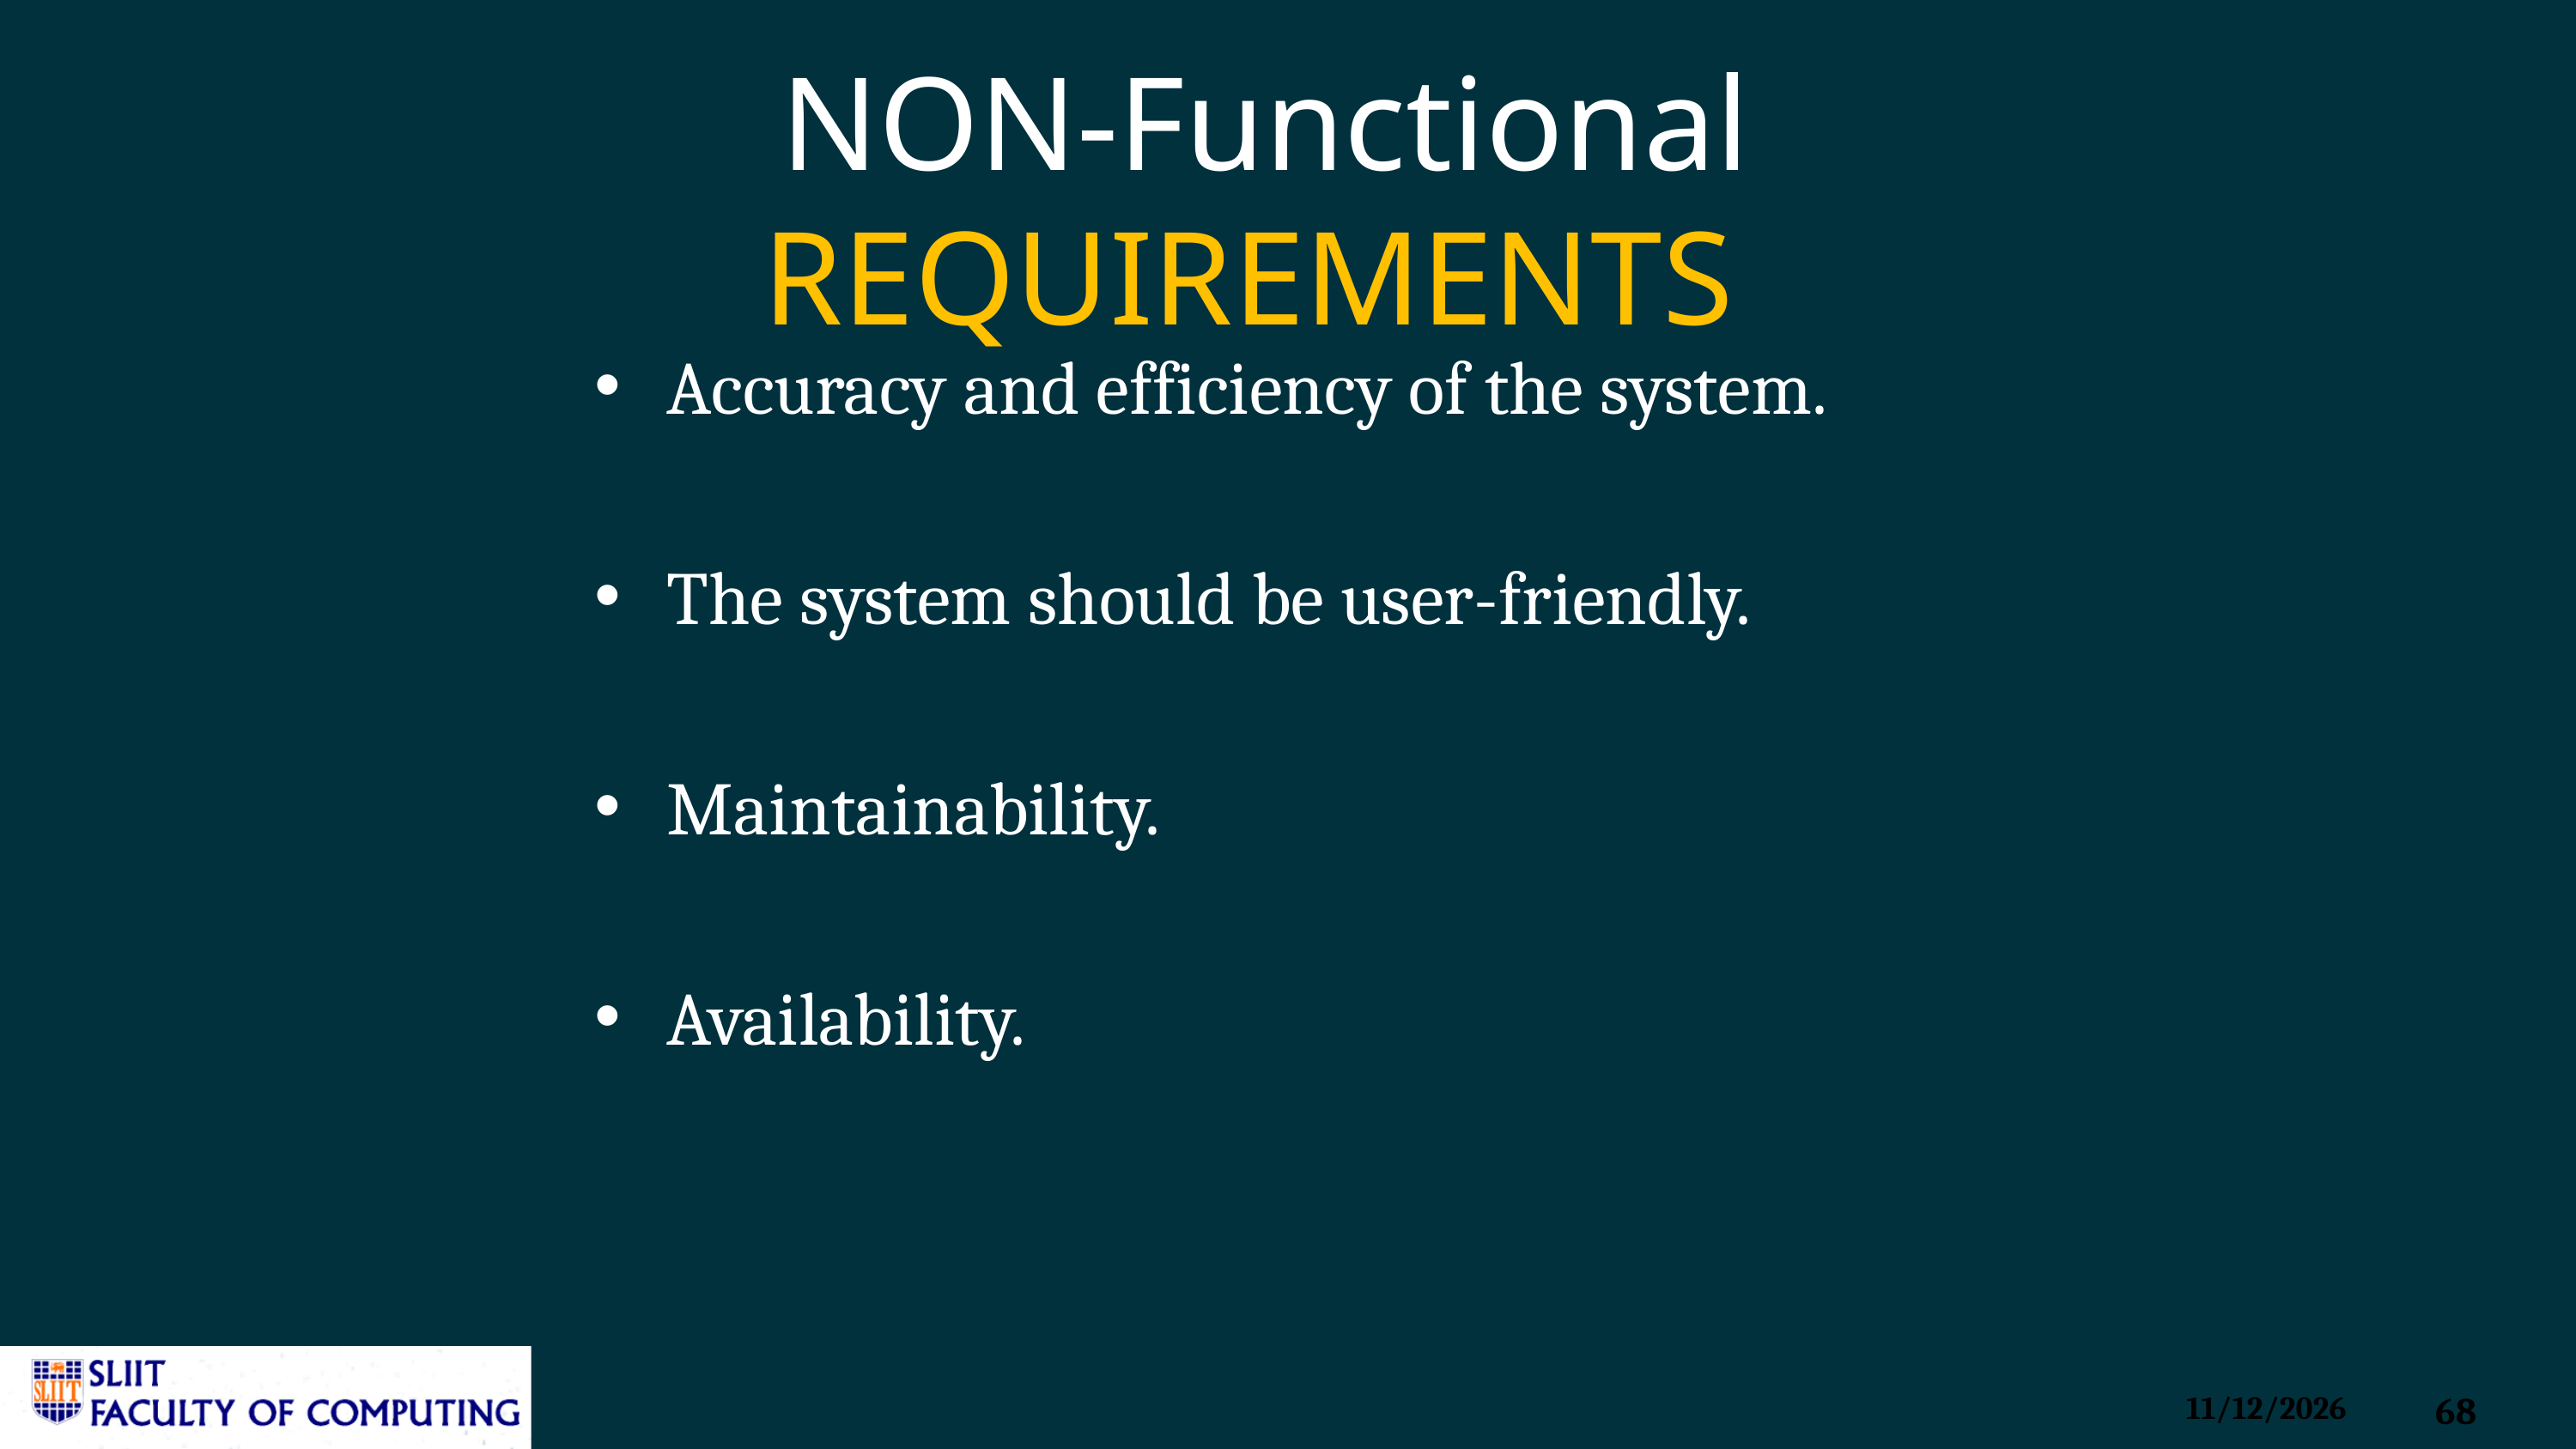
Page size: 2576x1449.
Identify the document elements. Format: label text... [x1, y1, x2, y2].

text_box NON-Functional REQUIREMENTS​ [376, 35, 2121, 512]
list Accuracy and efficiency of the system. The system should be user-friendly. Maintainability. Availability. [581, 512, 1916, 1117]
picture [0, 1347, 531, 1449]
